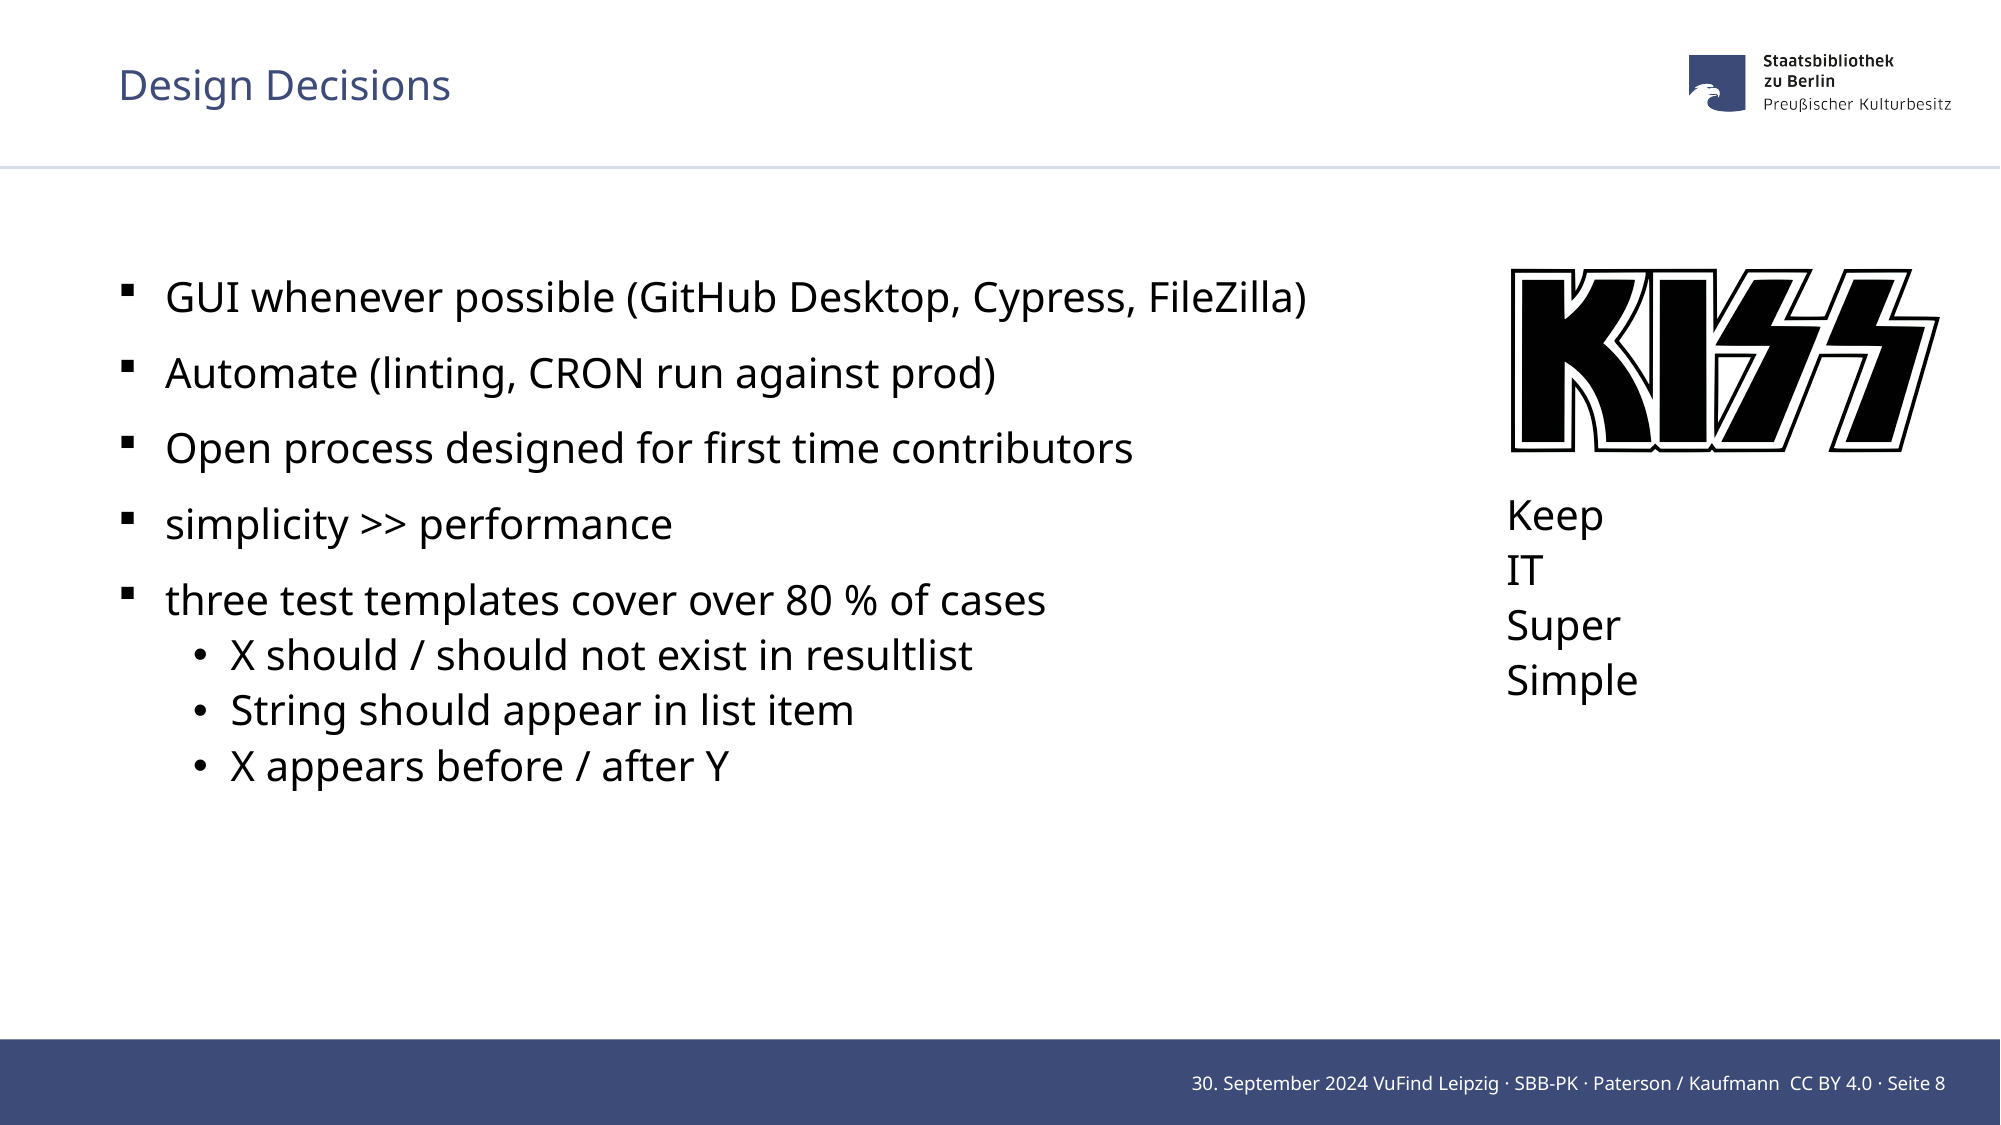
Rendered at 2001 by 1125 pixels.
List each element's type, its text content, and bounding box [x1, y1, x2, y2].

text_box Keep IT Super Simple [1506, 484, 1640, 704]
picture [1689, 54, 1951, 112]
list GUI whenever possible (GitHub Desktop, Cypress, FileZilla) Automate (linting, CRON run against prod) Open process designed for first time contributors simplicity >> performance three test templates cover over 80 % of cases X should / should not exist in resultlist String should appear in list item X appears before / after Y [118, 265, 1400, 980]
title Design Decisions [118, 54, 1582, 146]
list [1506, 237, 1945, 484]
